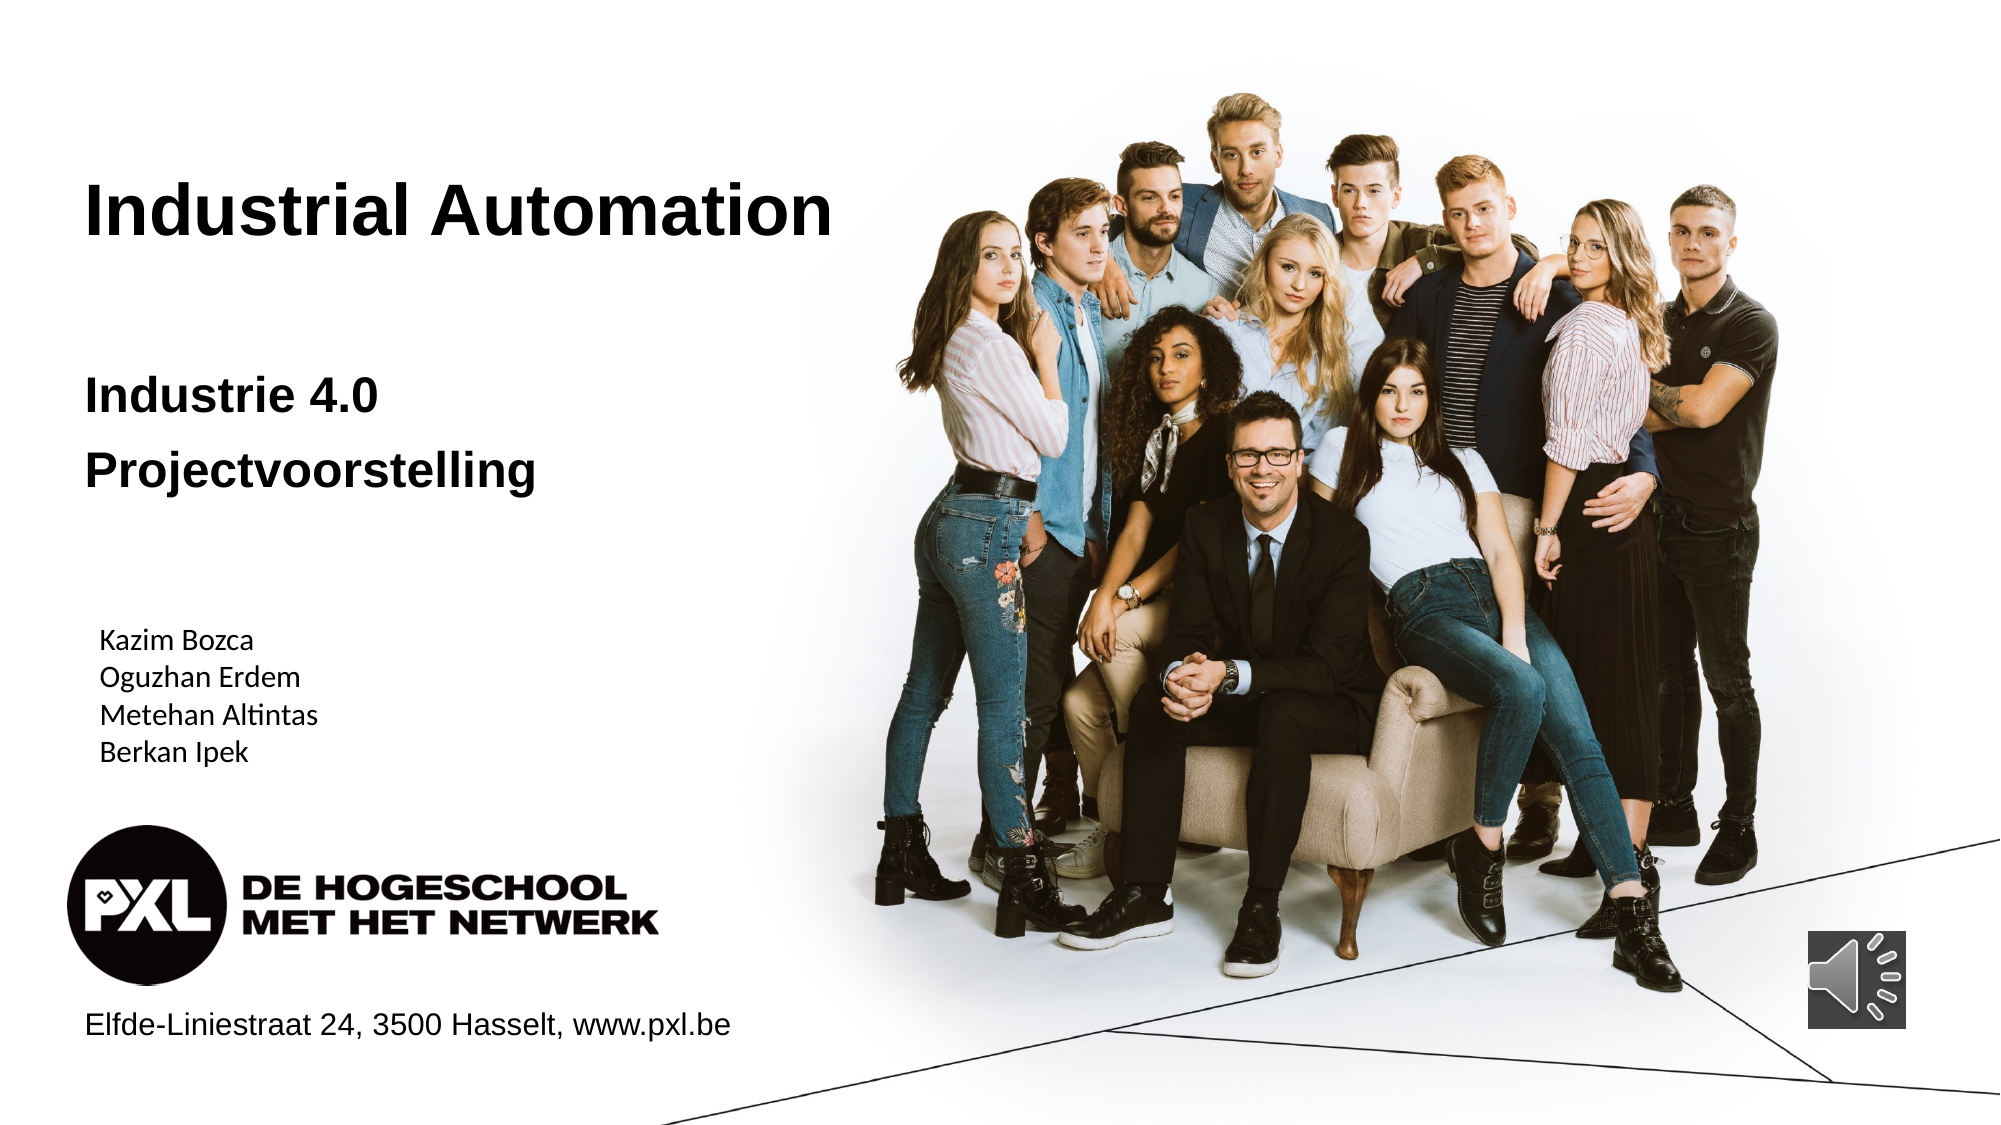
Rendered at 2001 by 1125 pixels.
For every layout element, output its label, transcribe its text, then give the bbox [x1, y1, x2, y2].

title Industrial Automation [84, 172, 882, 369]
text_box Kazim Bozca Oguzhan Erdem Metehan Altintas Berkan Ipek [84, 611, 535, 822]
subtitle Industrie 4.0 Projectvoorstelling [84, 369, 882, 840]
picture [67, 0, 2000, 1125]
